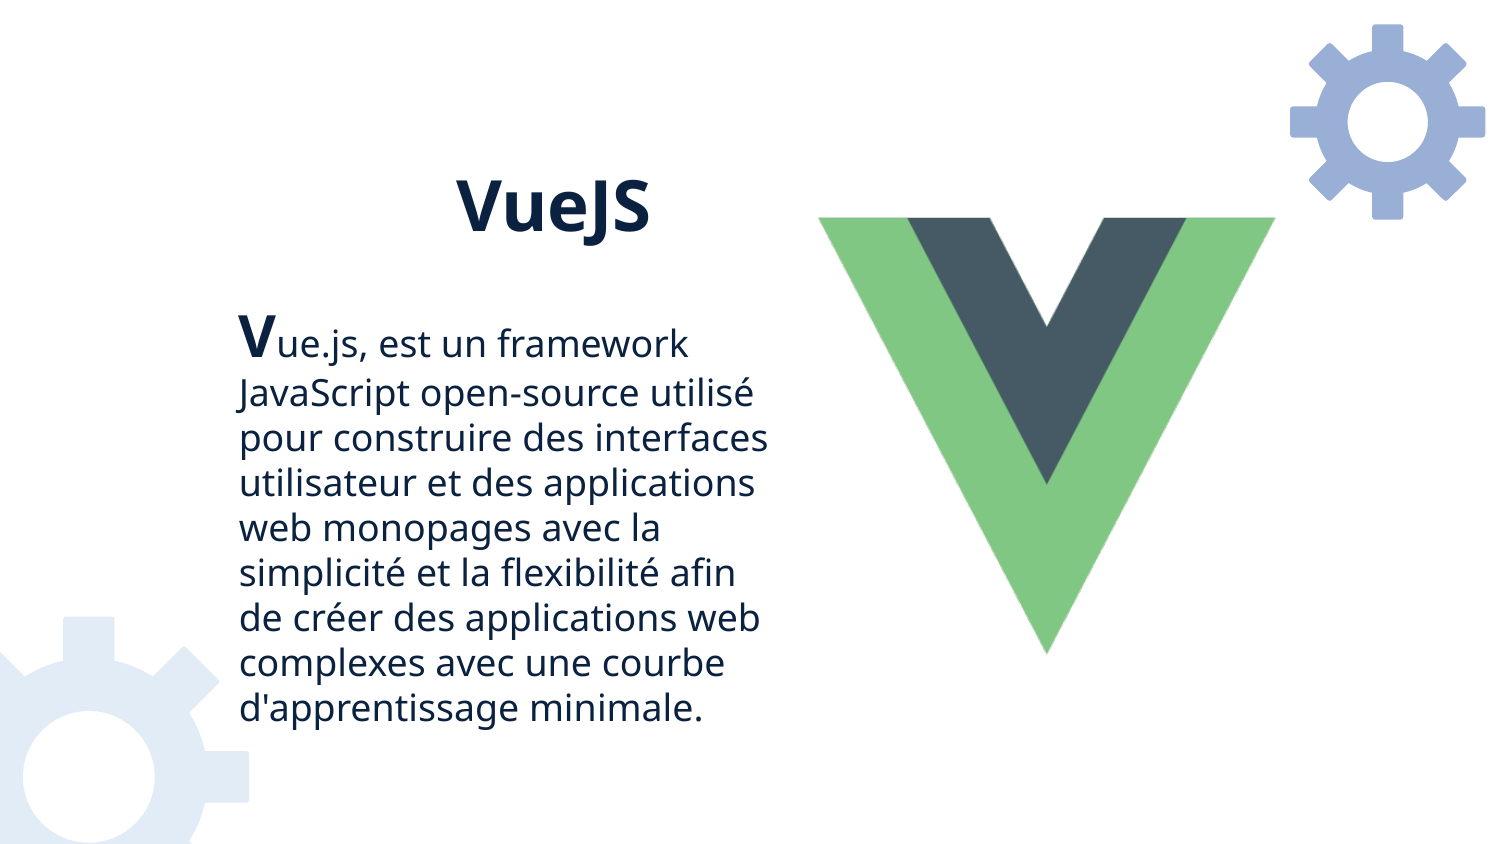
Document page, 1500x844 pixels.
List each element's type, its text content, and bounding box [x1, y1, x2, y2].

subtitle Vue.js, est un framework JavaScript open-source utilisé pour construire des interfaces utilisateur et des applications web monopages avec la simplicité et la flexibilité afin de créer des applications web complexes avec une courbe d'apprentissage minimale. [223, 283, 787, 734]
picture [786, 121, 1308, 703]
title VueJS [171, 145, 667, 322]
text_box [1289, 24, 1486, 220]
